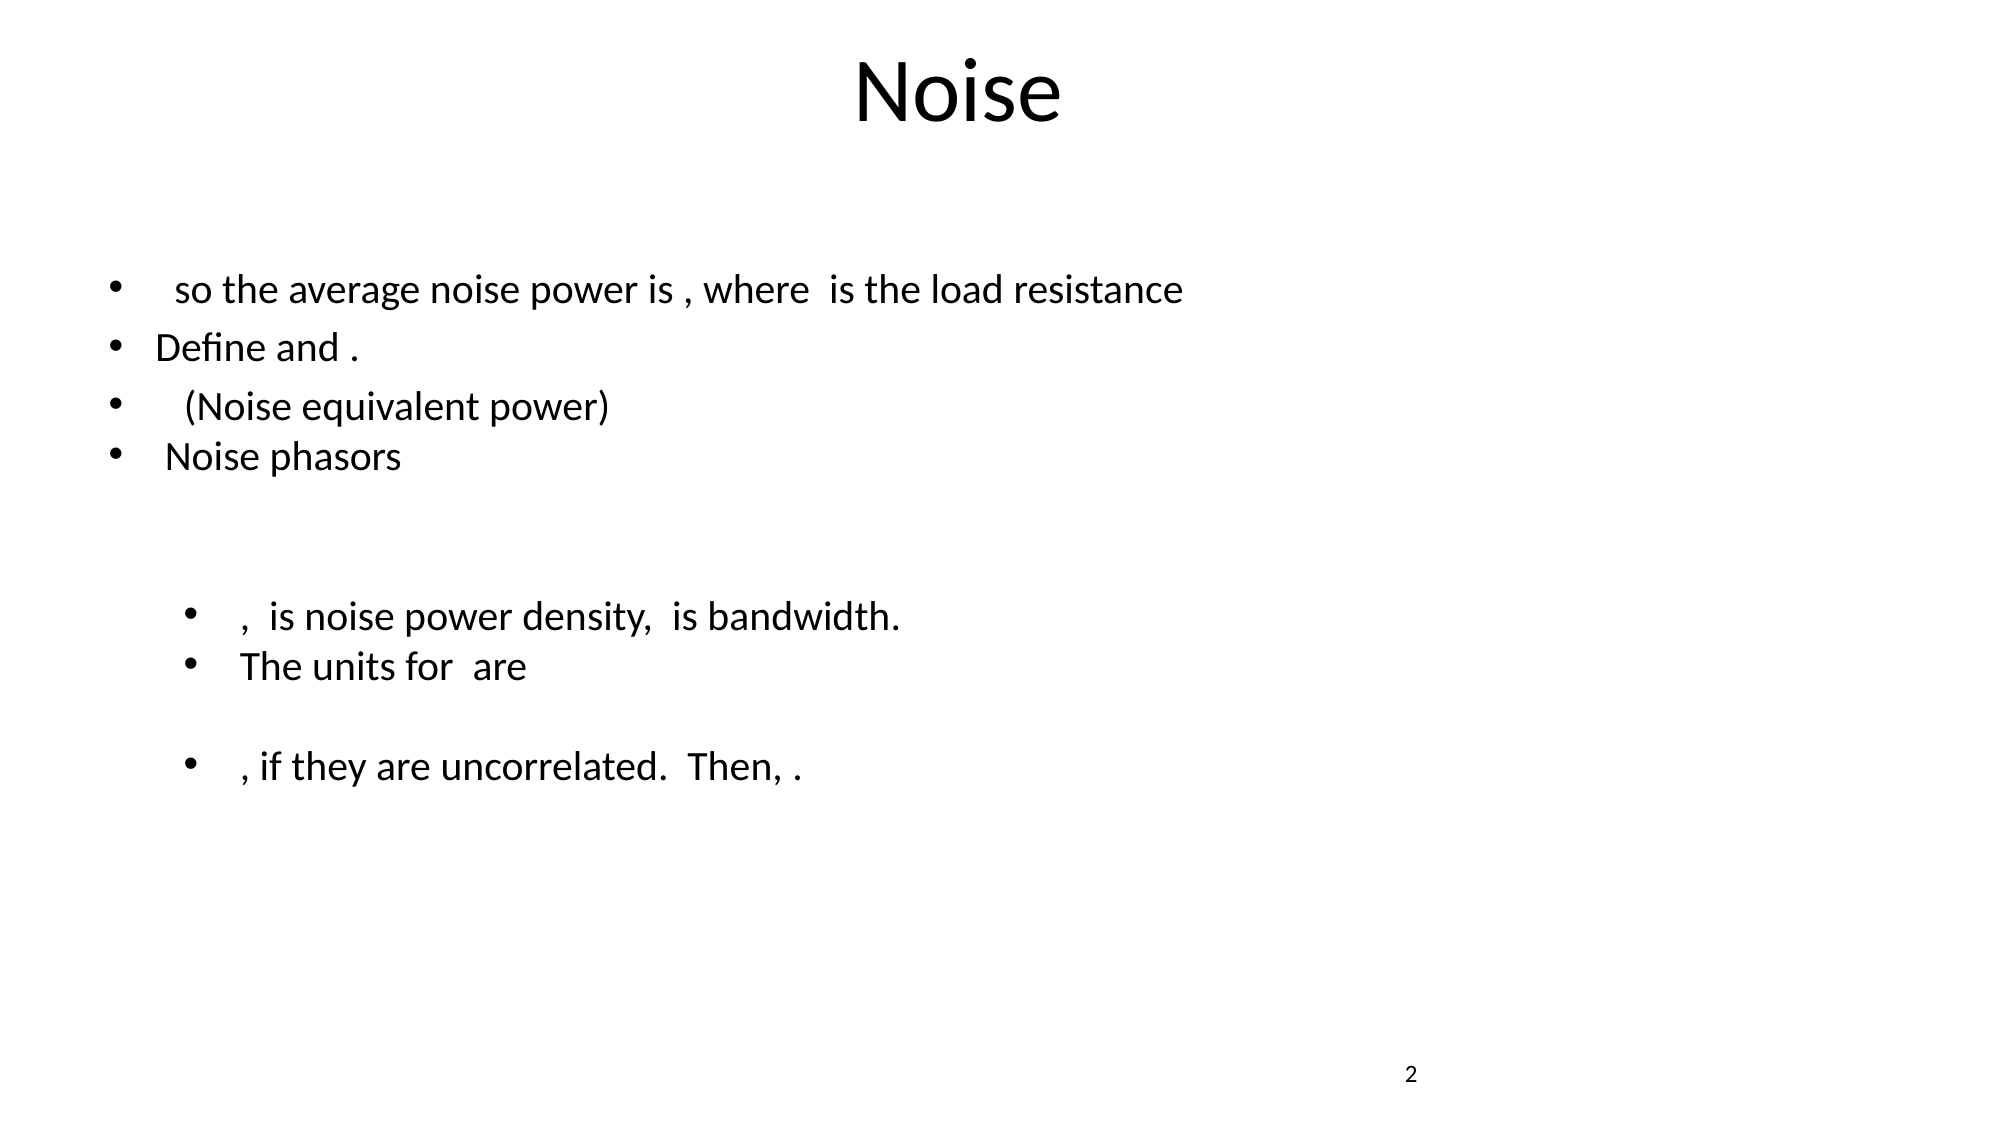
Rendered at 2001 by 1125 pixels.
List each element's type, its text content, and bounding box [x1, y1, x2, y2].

text_box Noise [59, 29, 1858, 140]
slide_number 2 [1074, 738, 1425, 1125]
